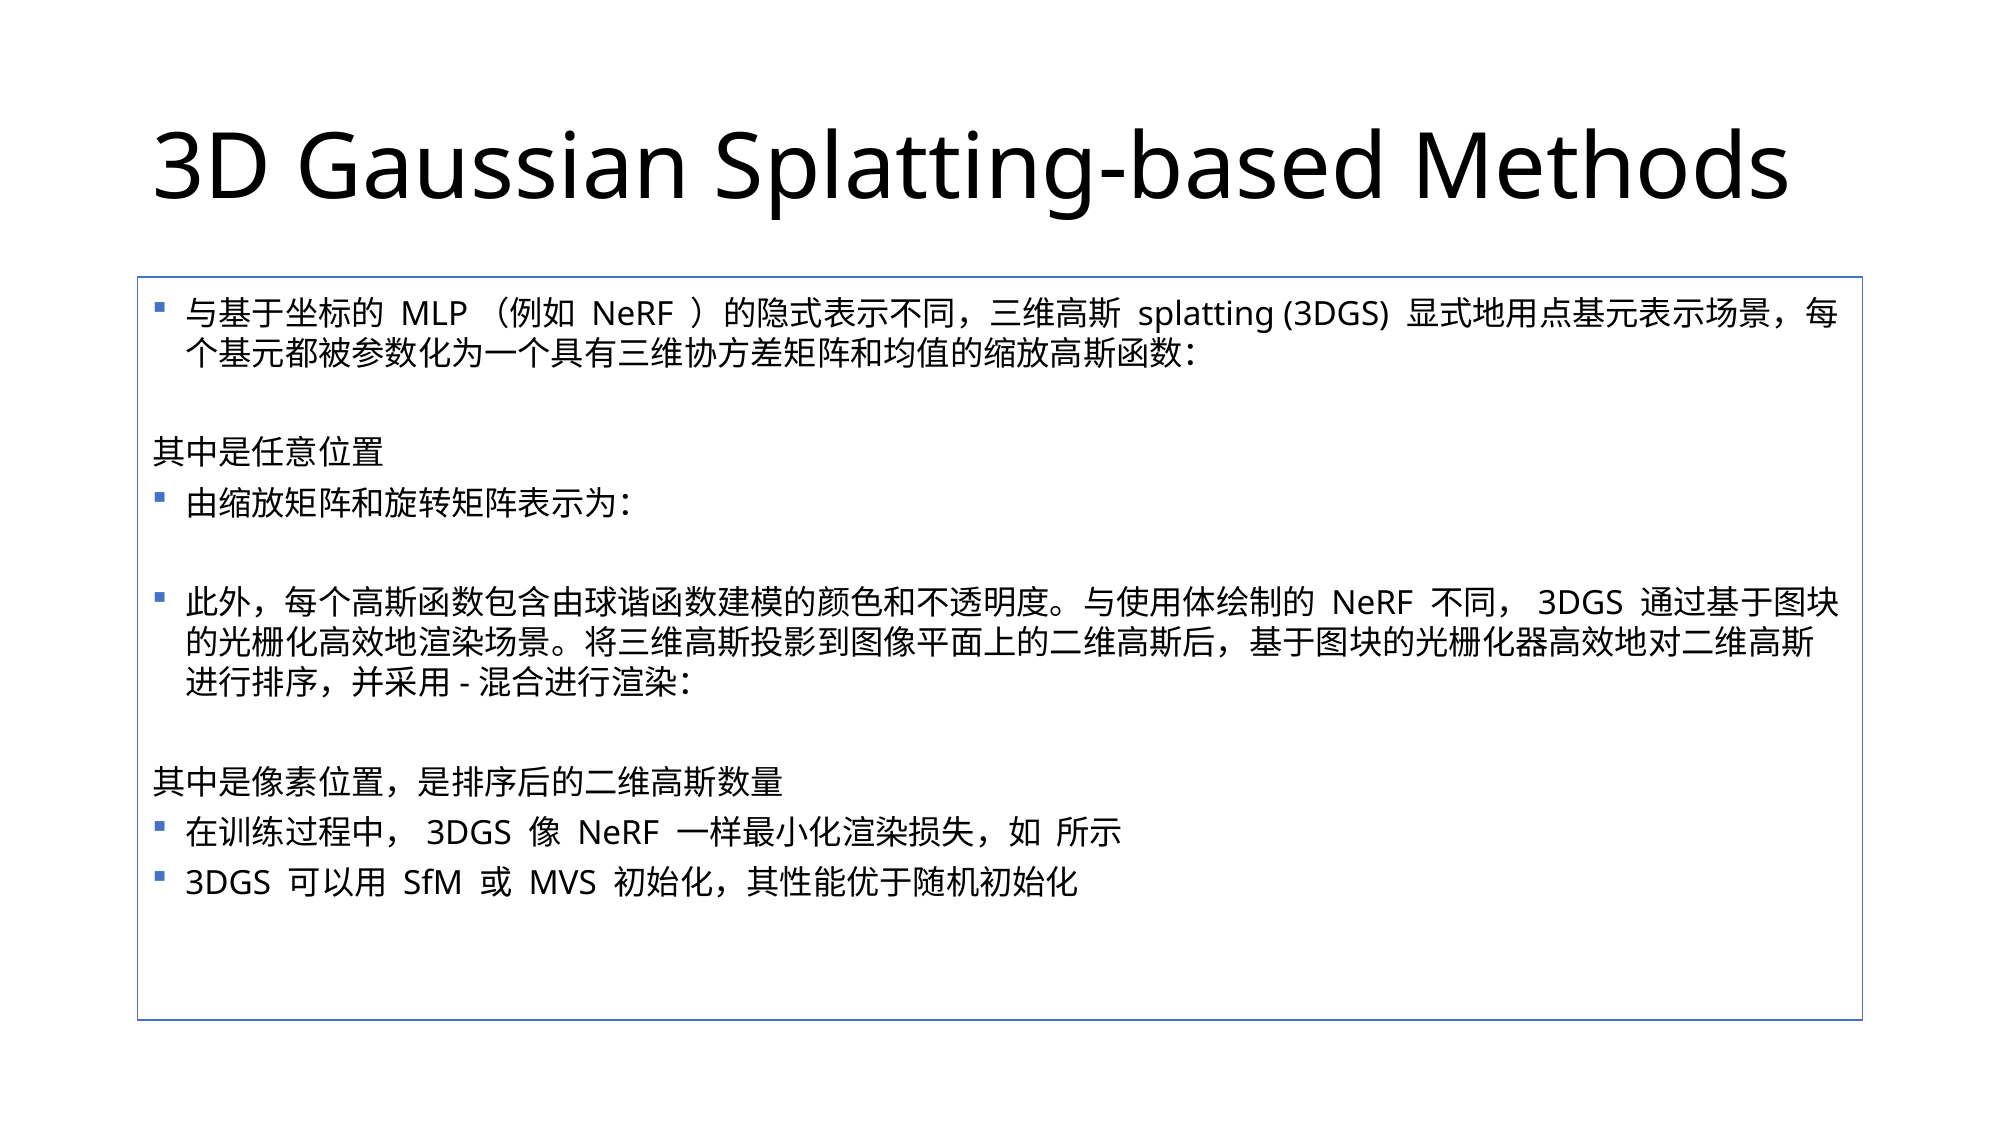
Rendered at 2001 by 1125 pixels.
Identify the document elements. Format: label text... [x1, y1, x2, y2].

title 3D Gaussian Splatting-based Methods [137, 59, 1863, 276]
